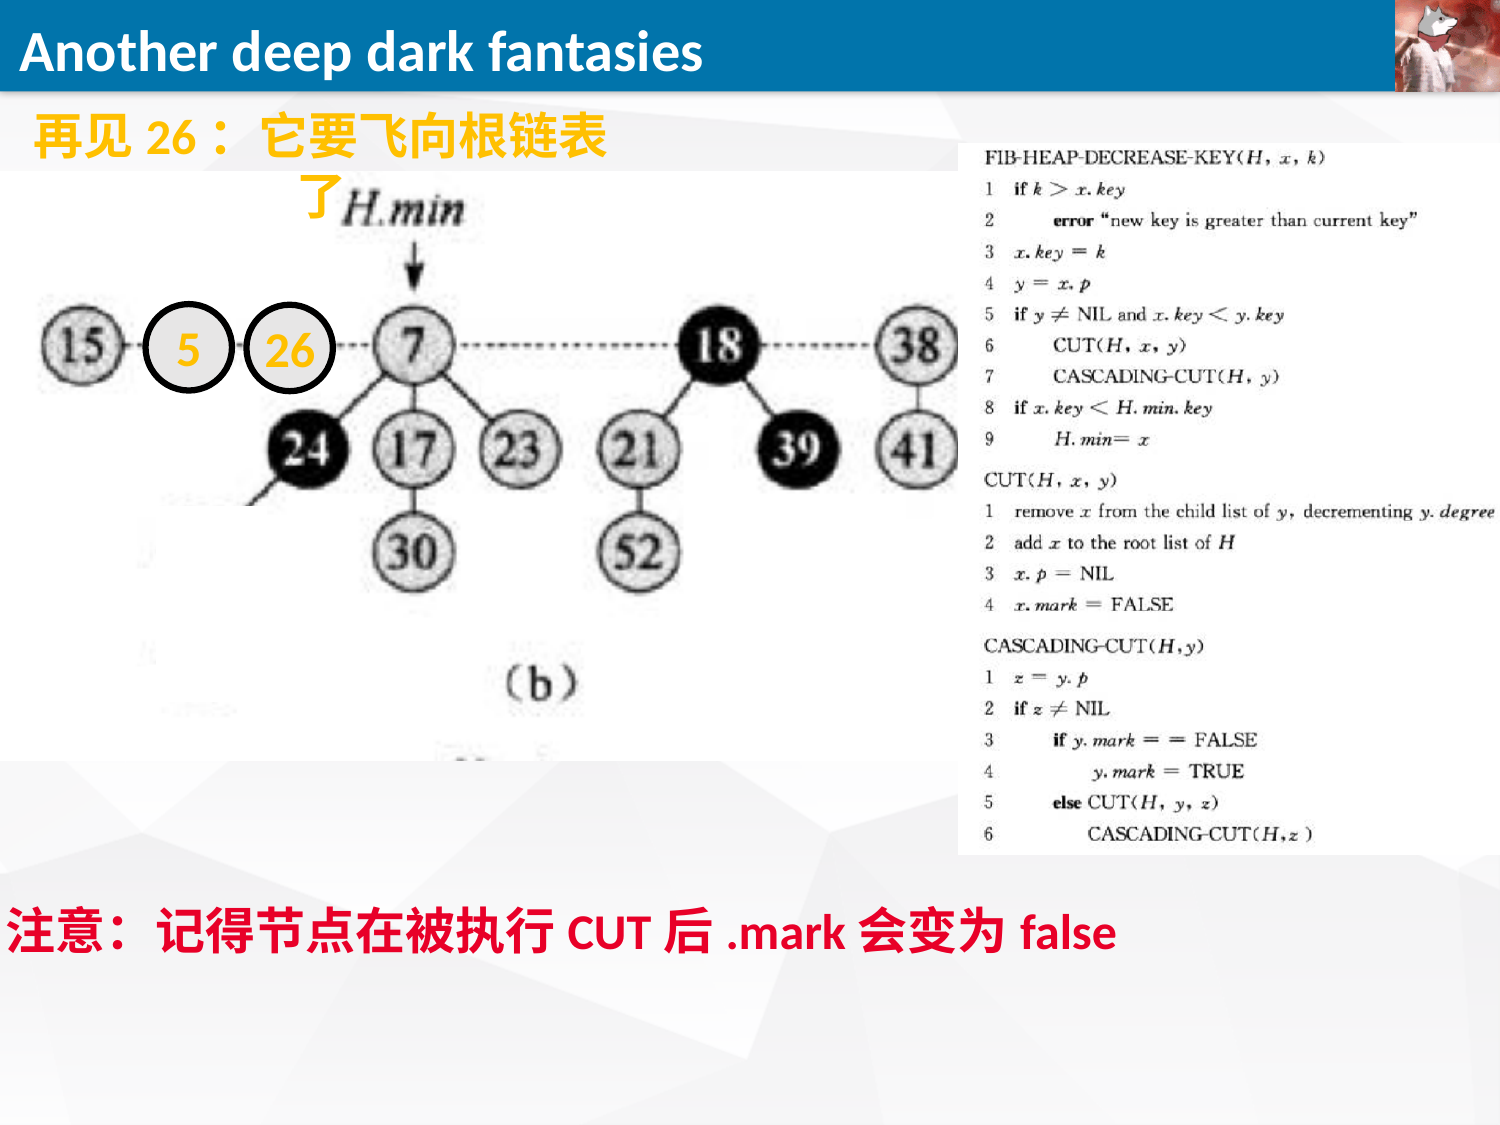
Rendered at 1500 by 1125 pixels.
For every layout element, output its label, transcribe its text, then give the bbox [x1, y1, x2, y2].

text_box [246, 304, 333, 392]
text_box [0, 0, 1395, 92]
text_box 注意：记得节点在被执行CUT后.mark会变为false [0, 891, 1133, 967]
picture [0, 0, 1500, 1125]
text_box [145, 304, 232, 391]
text_box Another deep dark fantasies [4, 5, 719, 91]
text_box 再见26：它要飞向根链表了 [0, 96, 643, 171]
